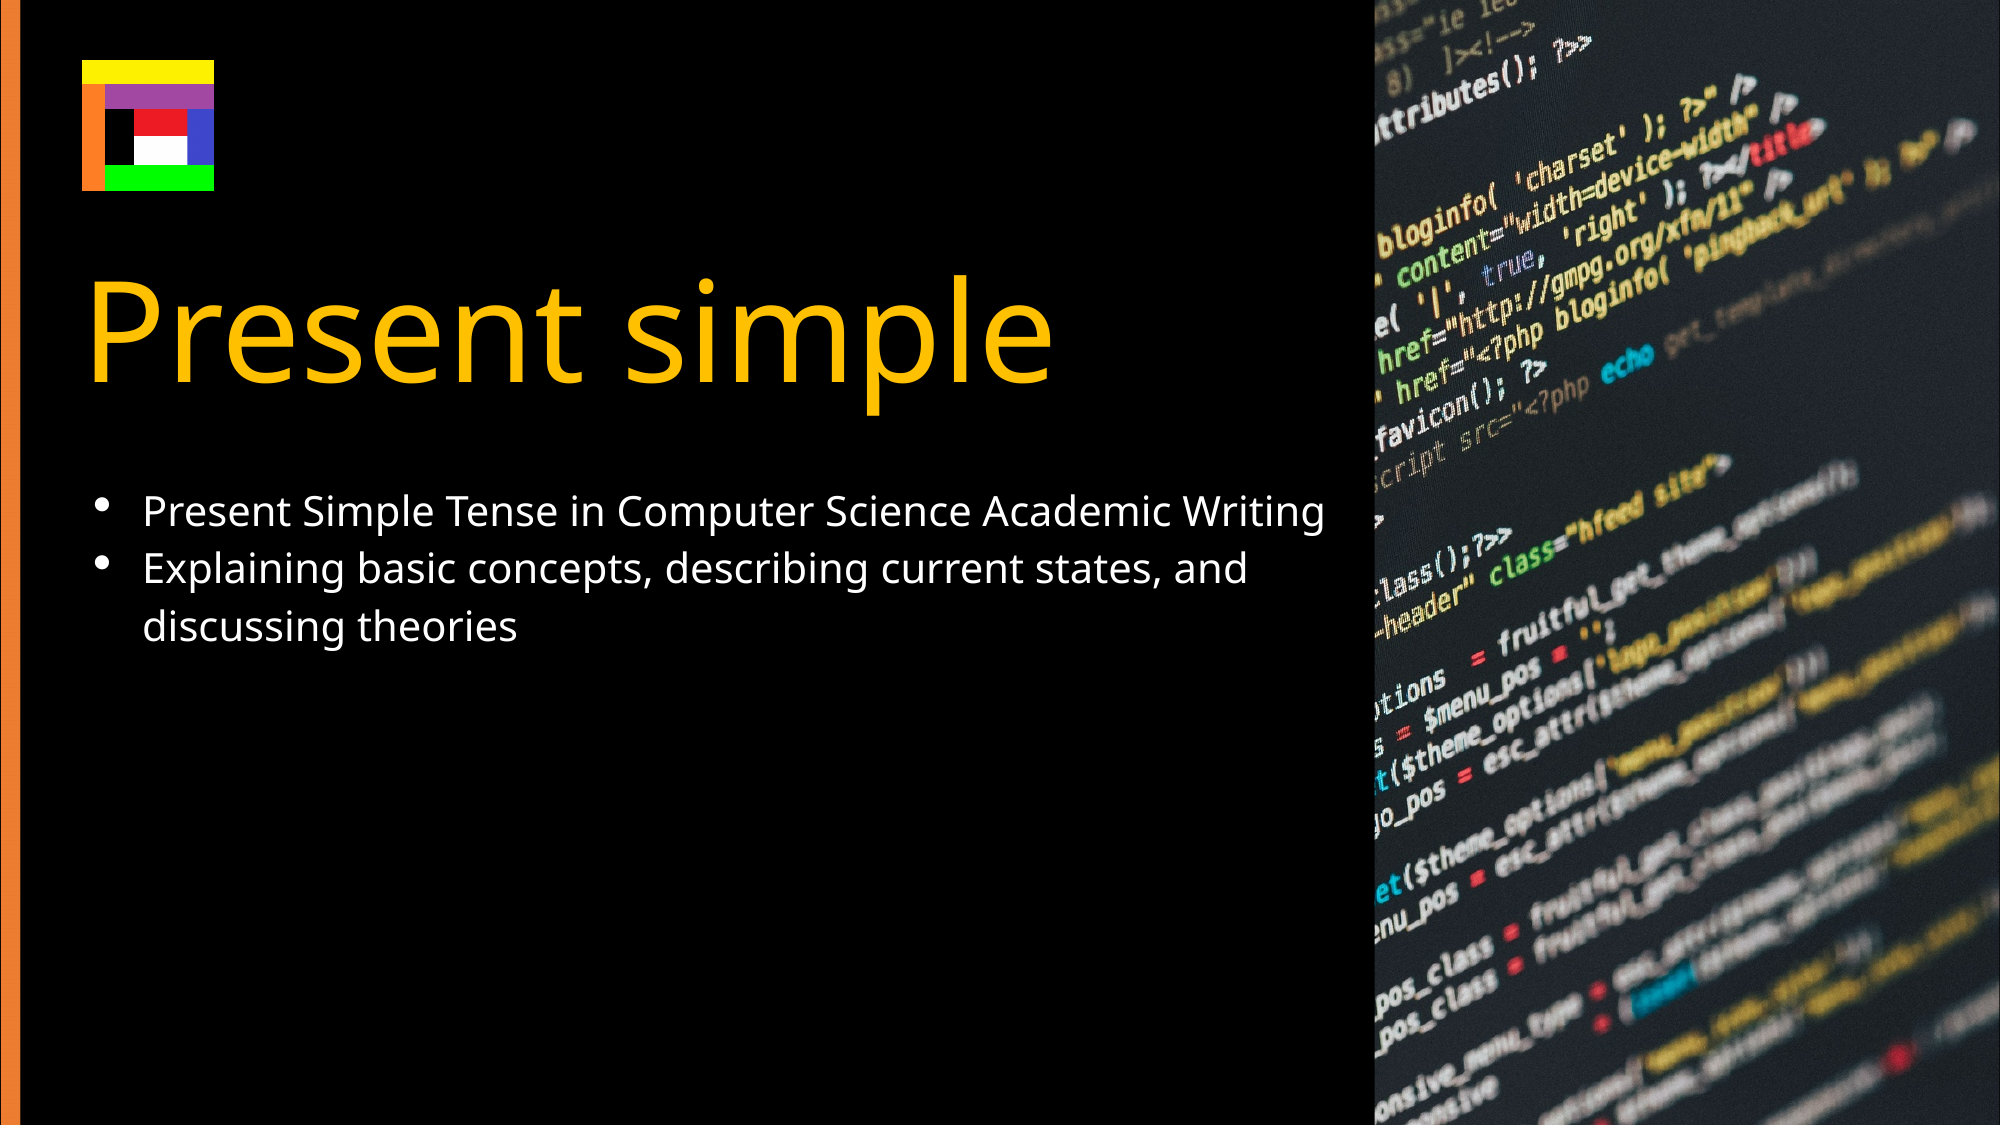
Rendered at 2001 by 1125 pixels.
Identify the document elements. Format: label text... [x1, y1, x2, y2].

picture [0, 0, 21, 1125]
text_box Present simple [81, 250, 1369, 571]
picture [81, 59, 214, 191]
picture [1374, 0, 2000, 1125]
text_box Present Simple Tense in Computer Science Academic Writing Explaining basic concepts, describing current states, and discussing theories [24, 477, 1339, 906]
